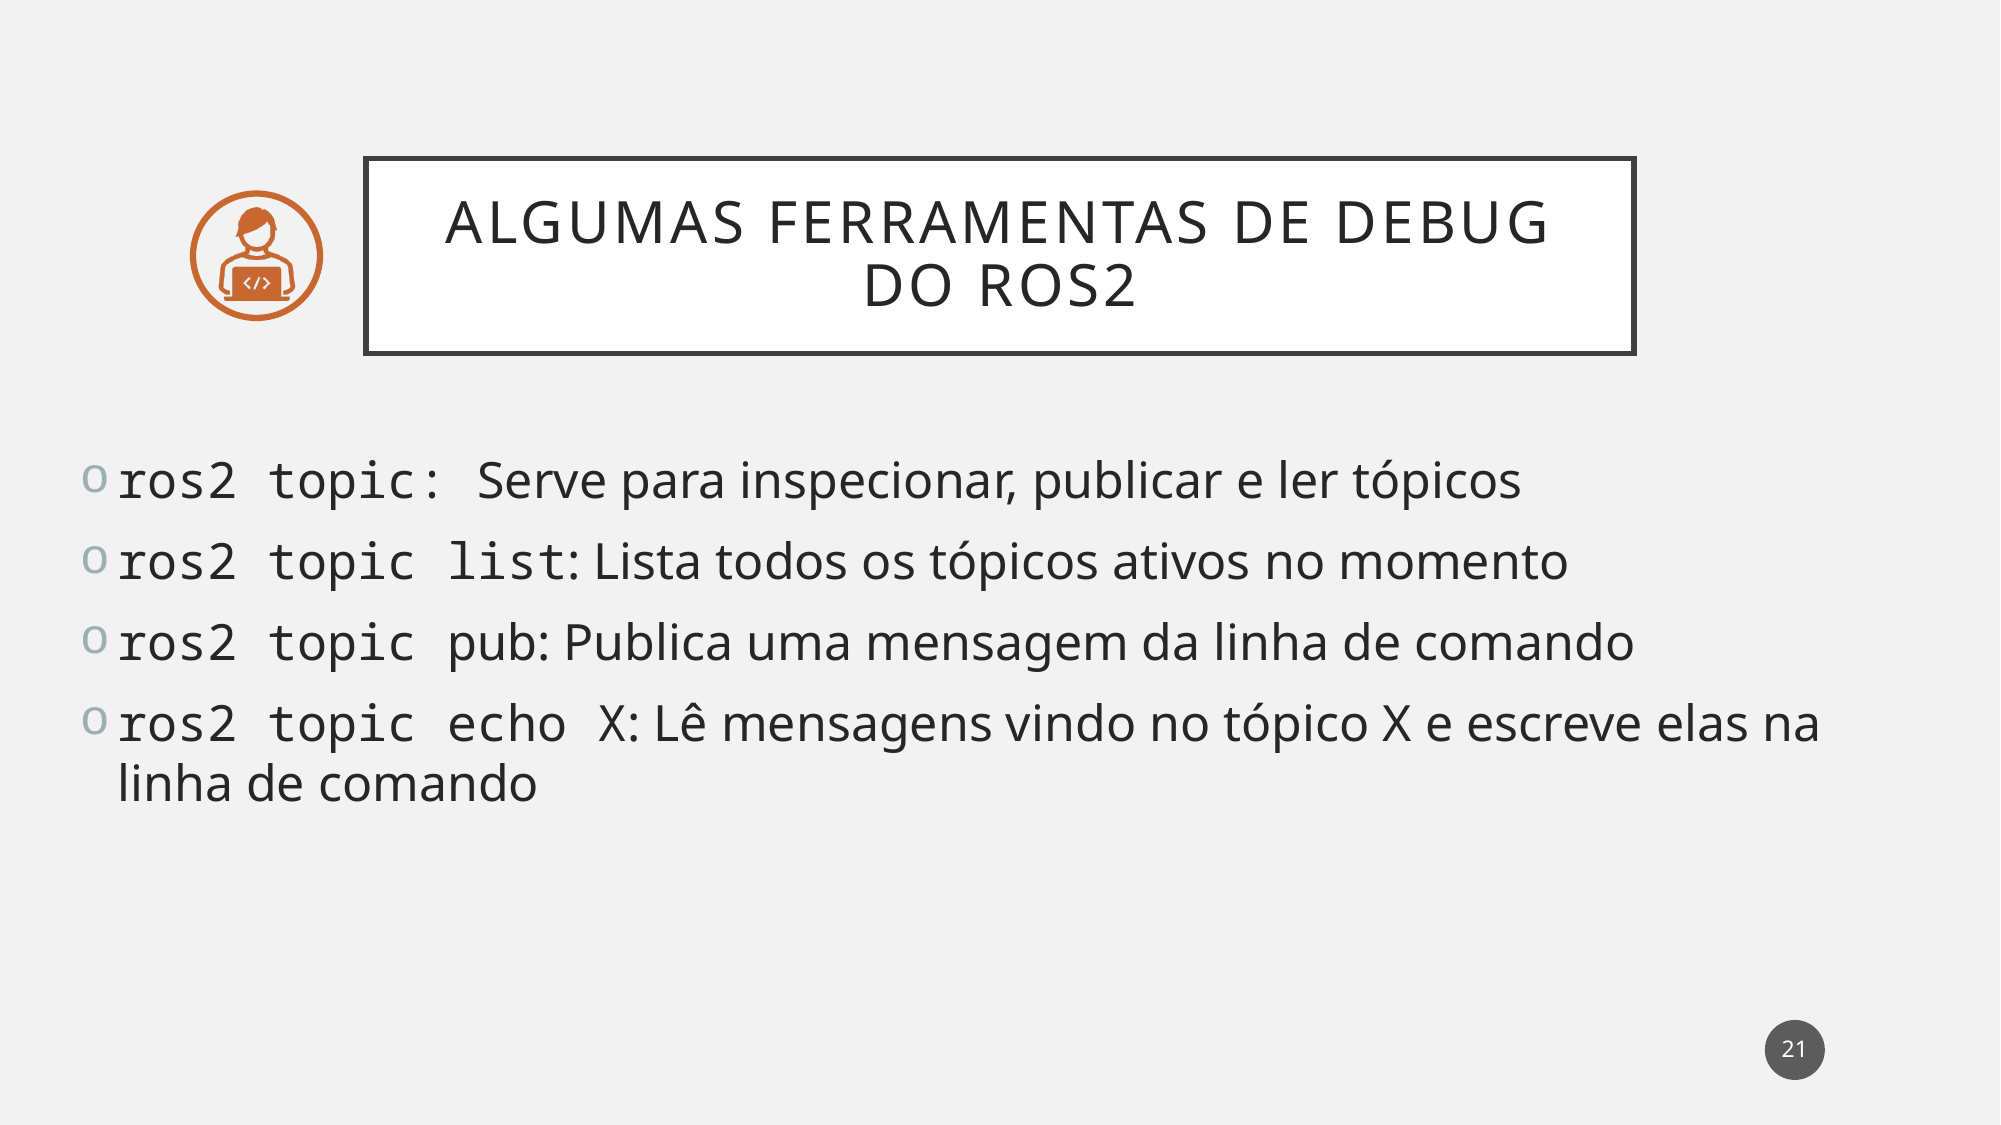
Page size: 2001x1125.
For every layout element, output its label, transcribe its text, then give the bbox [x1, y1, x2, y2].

list ros2 topic: Serve para inspecionar, publicar e ler tópicos ros2 topic list: Lista todos os tópicos ativos no momento ros2 topic pub: Publica uma mensagem da linha de comando ros2 topic echo X: Lê mensagens vindo no tópico X e escreve elas na linha de comando [27, 279, 1949, 918]
title Algumas ferramentas de debug do ROS2 [363, 156, 1637, 279]
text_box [192, 193, 320, 318]
slide_number 21 [1764, 1019, 1825, 1080]
